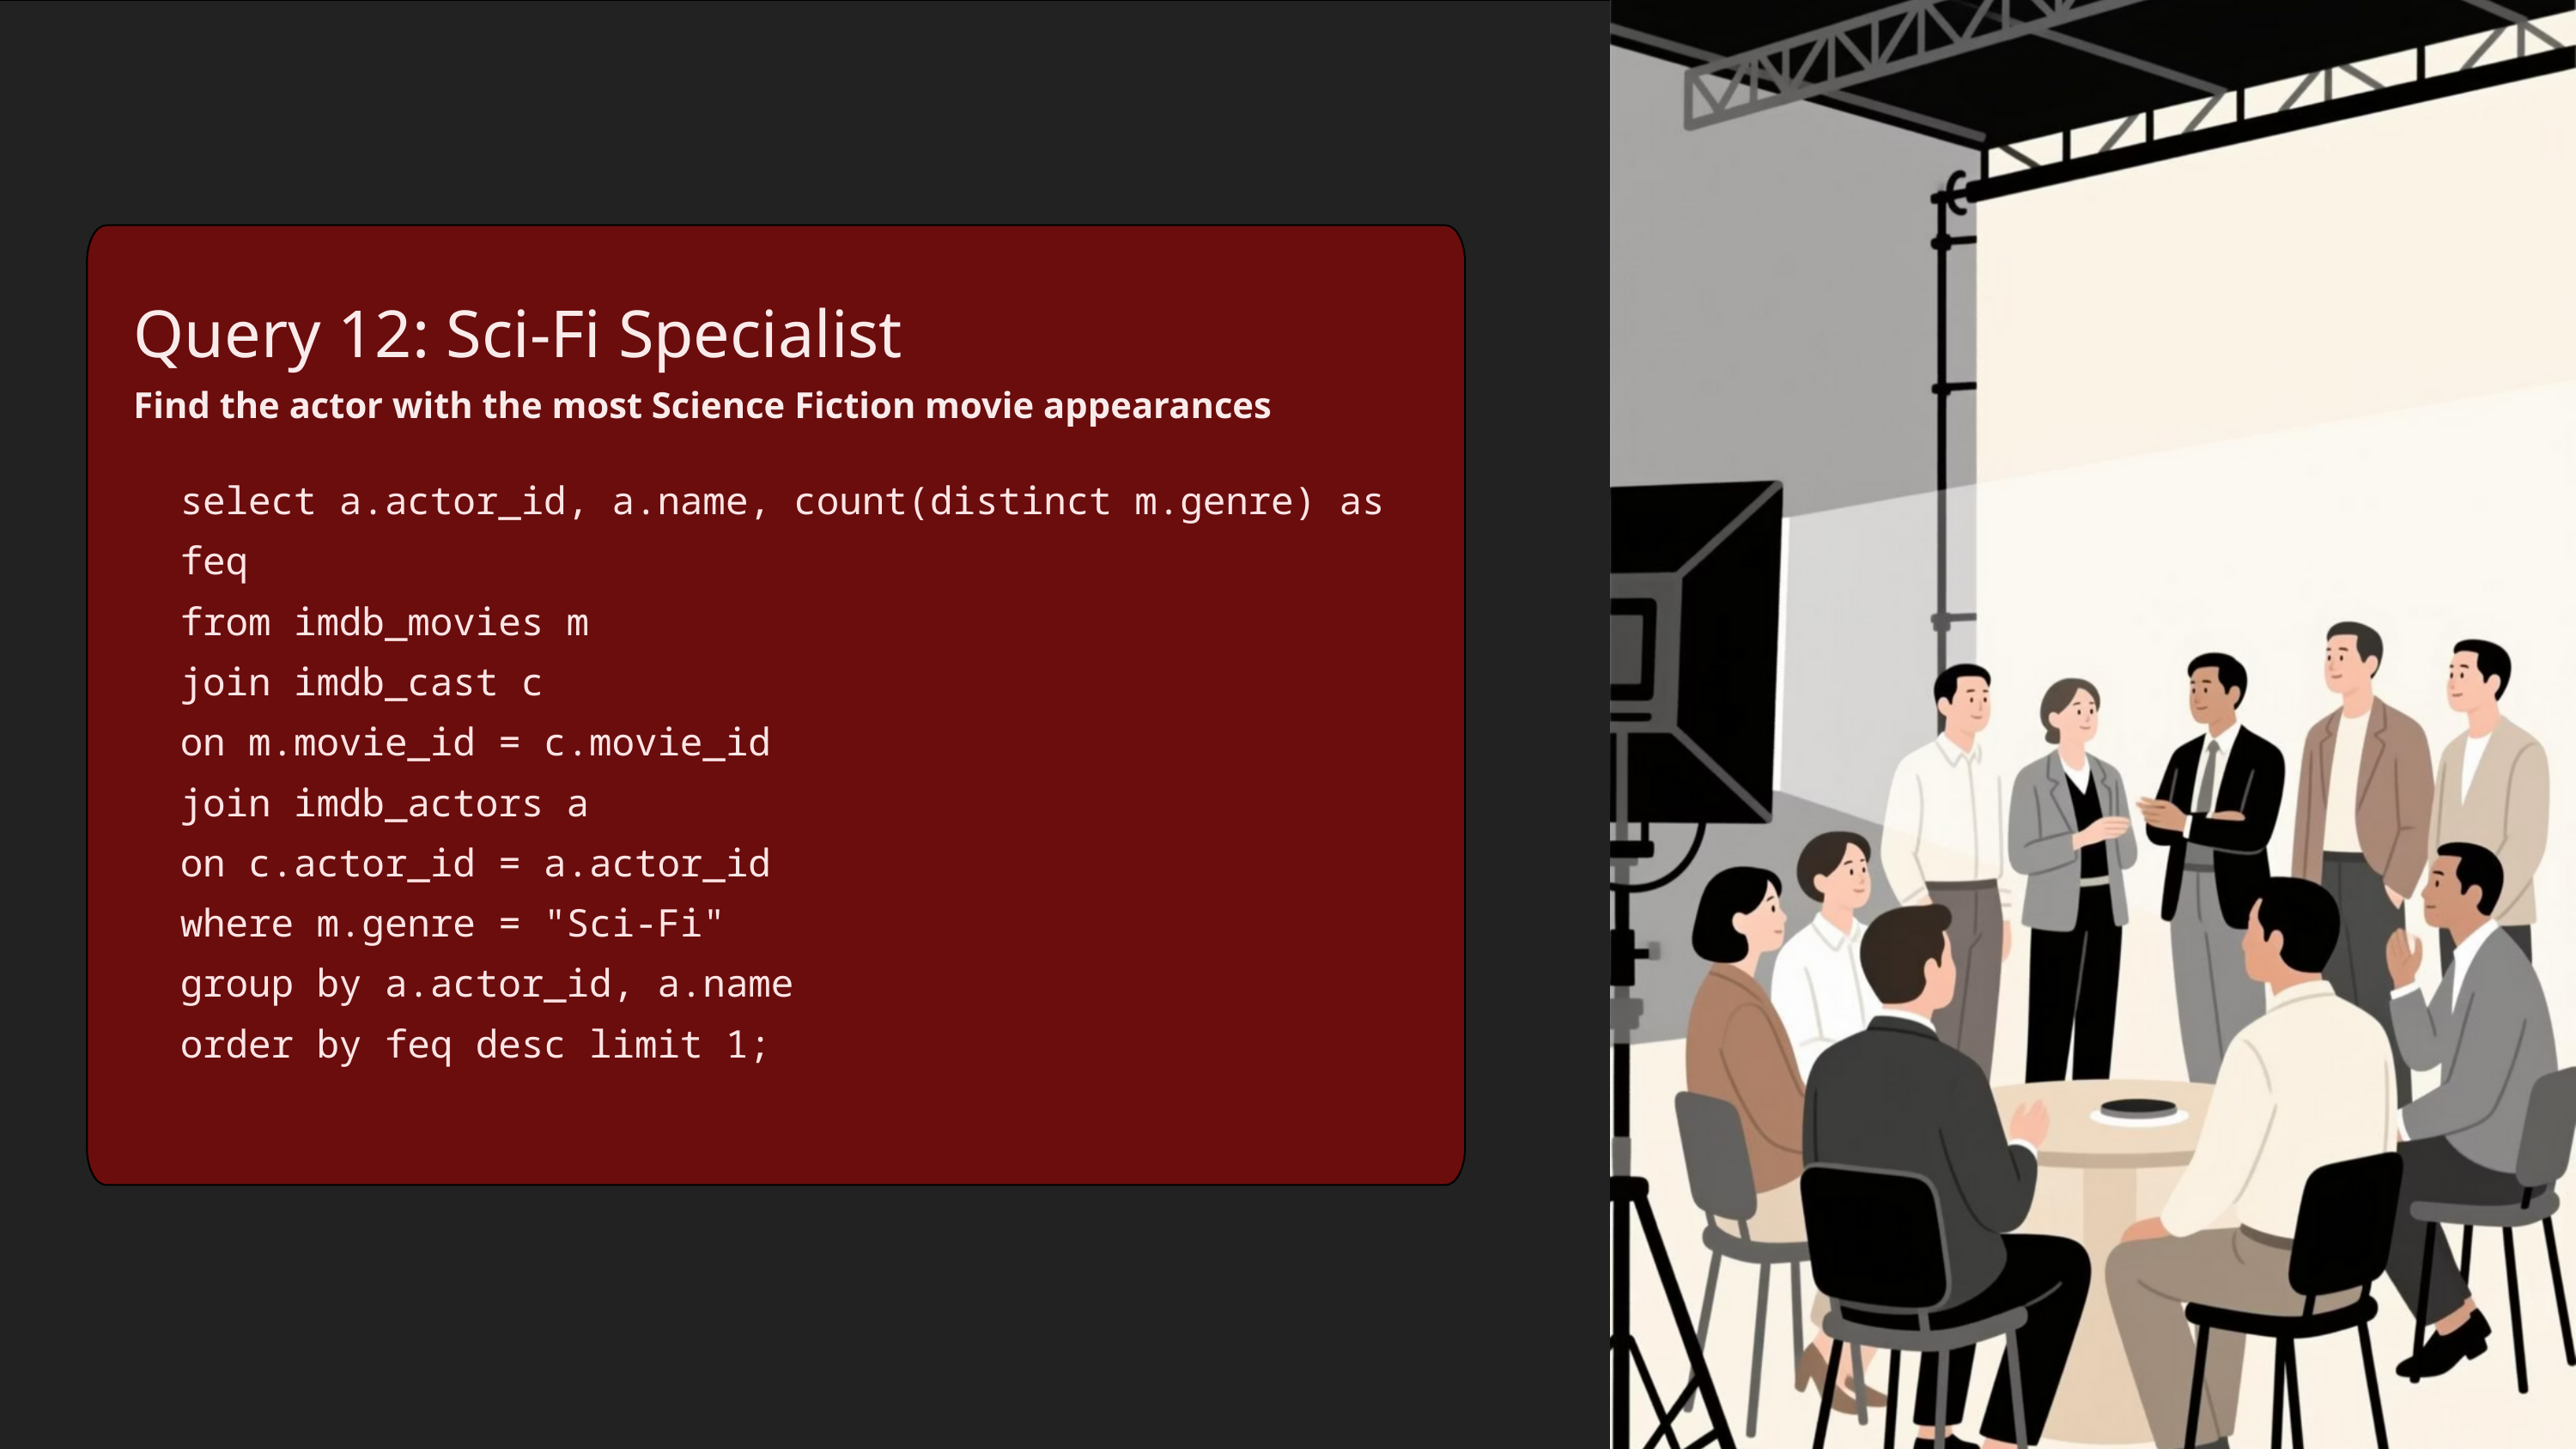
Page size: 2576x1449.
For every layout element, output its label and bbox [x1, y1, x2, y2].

text_box [0, 0, 1607, 1449]
text_box [86, 225, 1466, 1185]
text_box [1609, 0, 2576, 1449]
